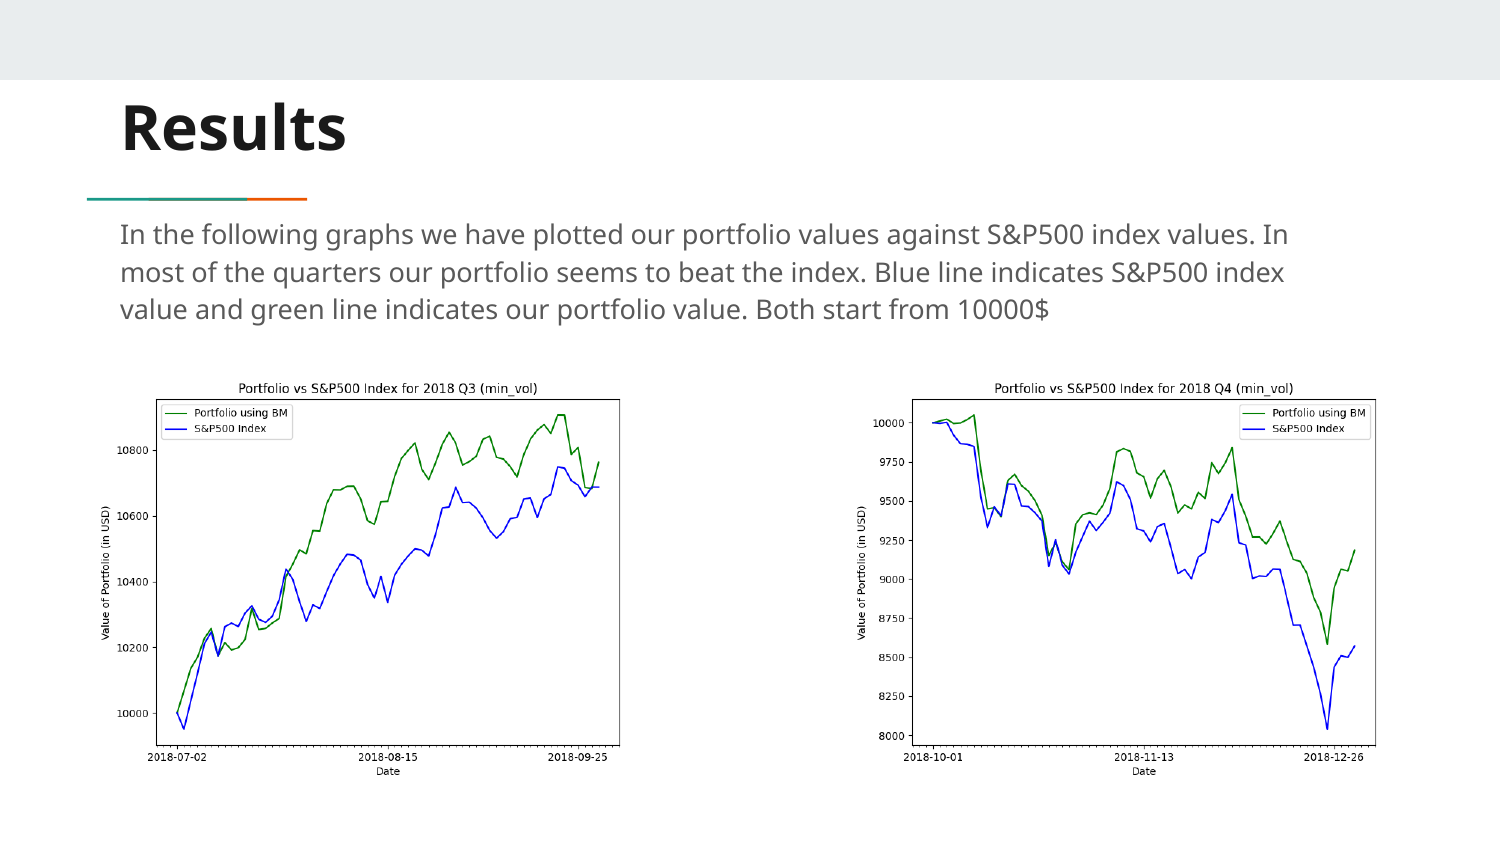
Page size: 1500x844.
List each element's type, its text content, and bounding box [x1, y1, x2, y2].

list In the following graphs we have plotted our portfolio values against S&P500 index values. In most of the quarters our portfolio seems to beat the index. Blue line indicates S&P500 index value and green line indicates our portfolio value. Both start from 10000$ [104, 197, 1367, 569]
title Results [104, 73, 1367, 161]
picture [81, 345, 679, 795]
picture [837, 345, 1435, 795]
